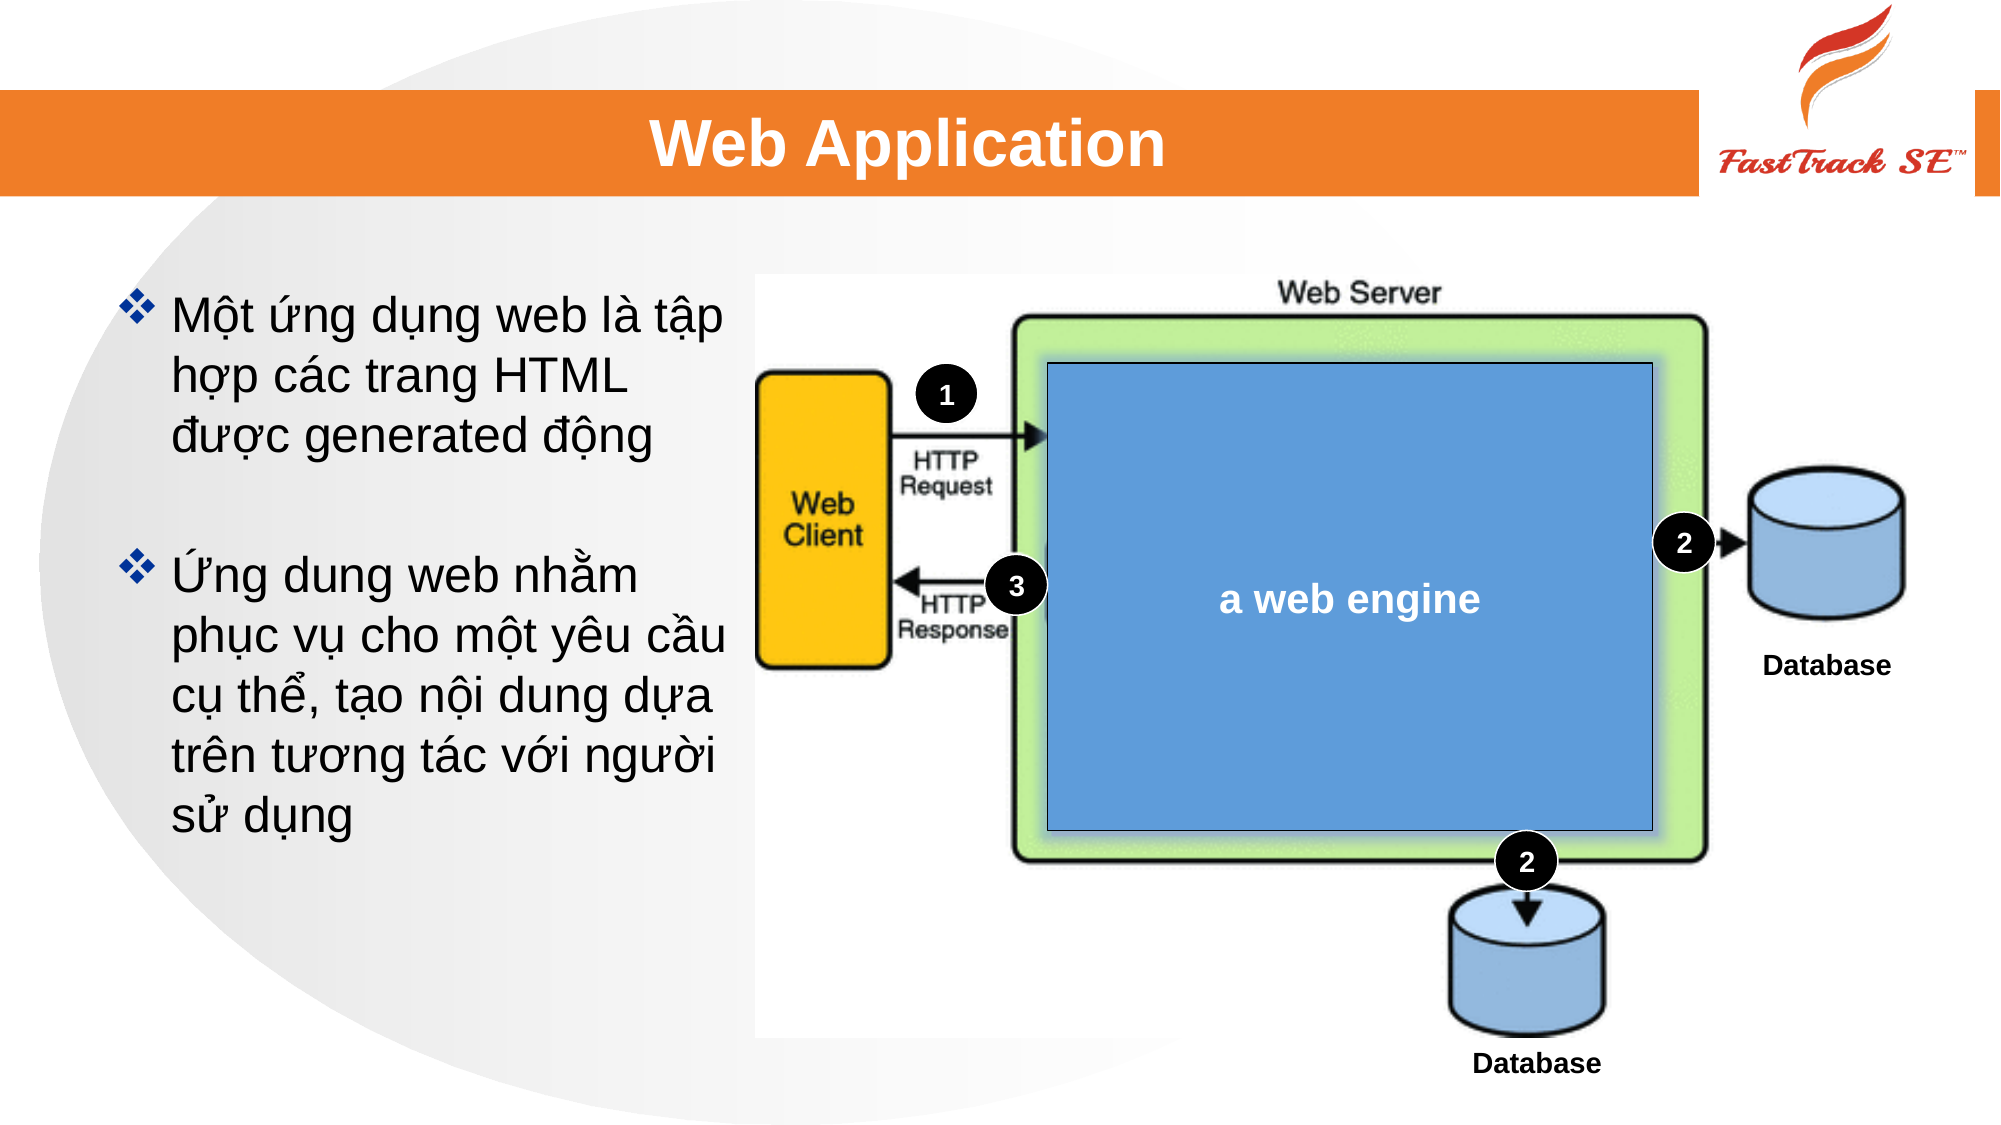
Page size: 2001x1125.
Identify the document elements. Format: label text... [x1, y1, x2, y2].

picture [755, 274, 1909, 1038]
picture [1700, 0, 1975, 192]
title Web Application [249, 99, 1567, 180]
list Một ứng dụng web là tập hợp các trang HTML được generated động Ứng dung web nhằm phục vụ cho một yêu cầu cụ thể, tạo nội dung dựa trên tương tác với người sử dụng [99, 275, 753, 1038]
text_box Database [1457, 1047, 1618, 1088]
